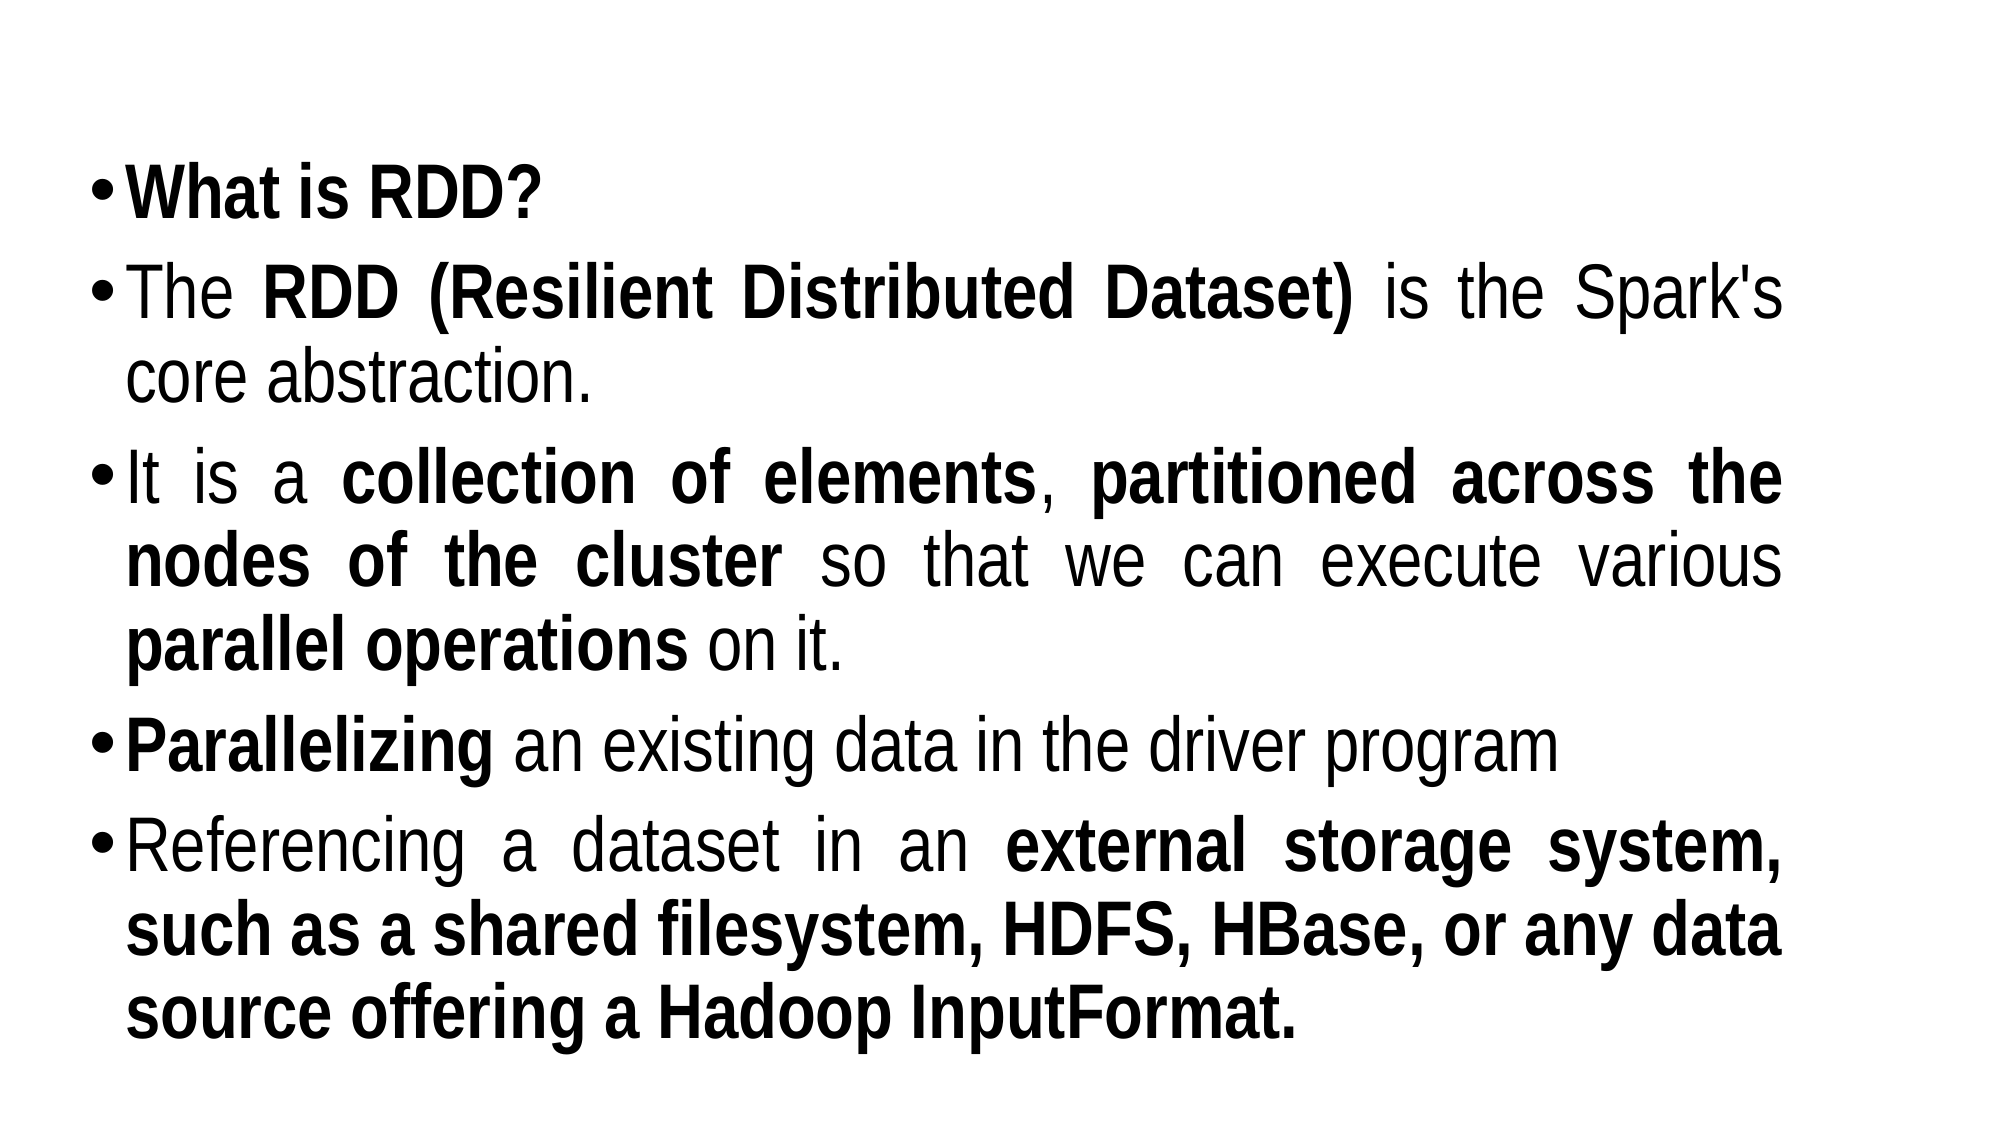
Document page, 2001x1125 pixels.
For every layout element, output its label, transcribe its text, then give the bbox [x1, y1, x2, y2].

list What is RDD? The RDD (Resilient Distributed Dataset) is the Spark's core abstraction. It is a collection of elements, partitioned across the nodes of the cluster so that we can execute various parallel operations on it. Parallelizing an existing data in the driver program Referencing a dataset in an external storage system, such as a shared filesystem, HDFS, HBase, or any data source offering a Hadoop InputFormat. [74, 143, 1800, 1072]
